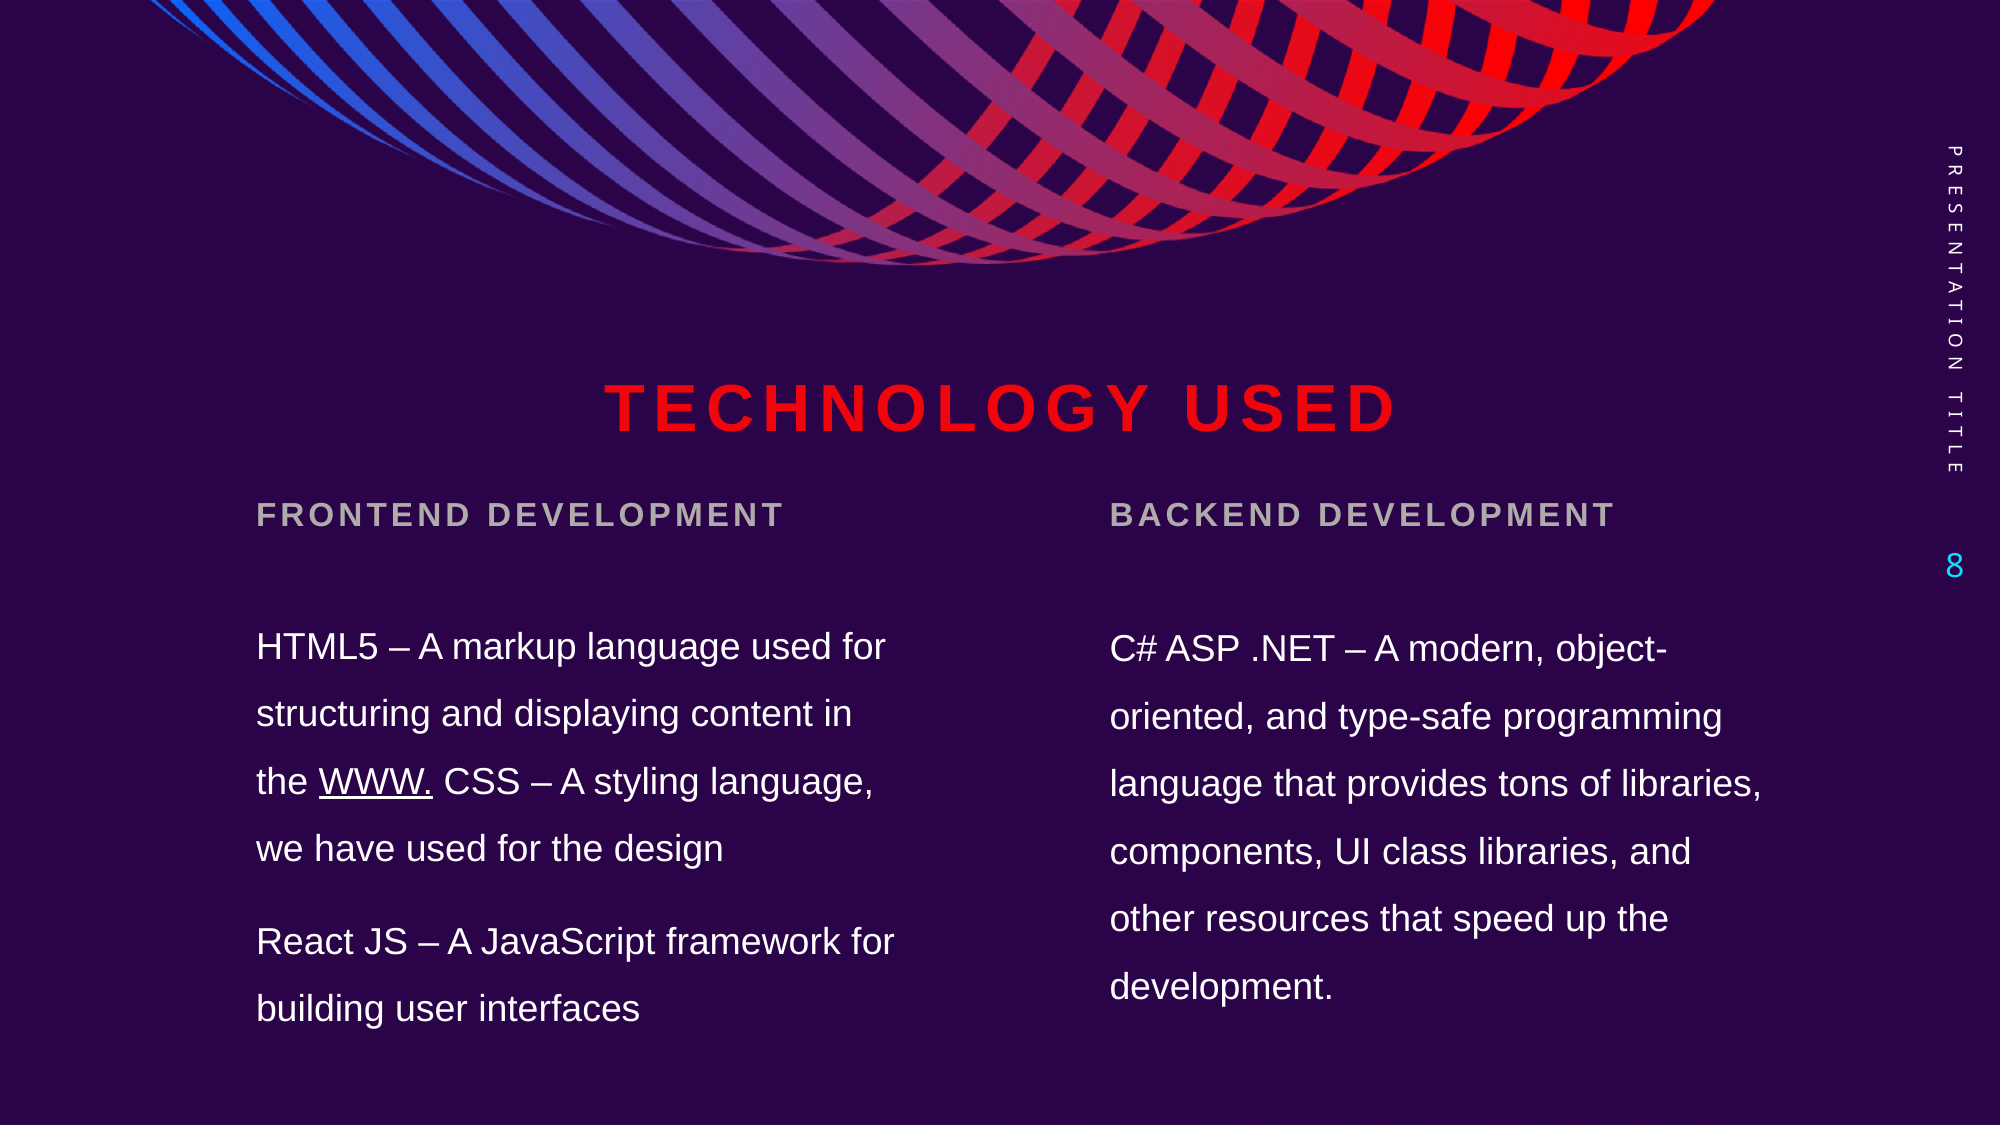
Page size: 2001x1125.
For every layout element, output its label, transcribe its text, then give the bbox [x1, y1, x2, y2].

list HTML5 – A markup language used for structuring and displaying content in the WWW. CSS – A styling language, we have used for the design React JS – A JavaScript framework for building user interfaces [241, 591, 926, 1095]
list Backend Development [1094, 490, 1779, 585]
footer PRESENTATION TITLE [1926, 33, 1987, 489]
title Technology Used [399, 366, 1601, 489]
list C# ASP .NET – A modern, object-oriented, and type-safe programming language that provides tons of libraries, components, UI class libraries, and other resources that speed up the development. [1094, 594, 1779, 1097]
list Frontend Development [241, 490, 926, 587]
slide_number 8 [1889, 519, 1980, 615]
picture [0, 0, 2000, 1125]
